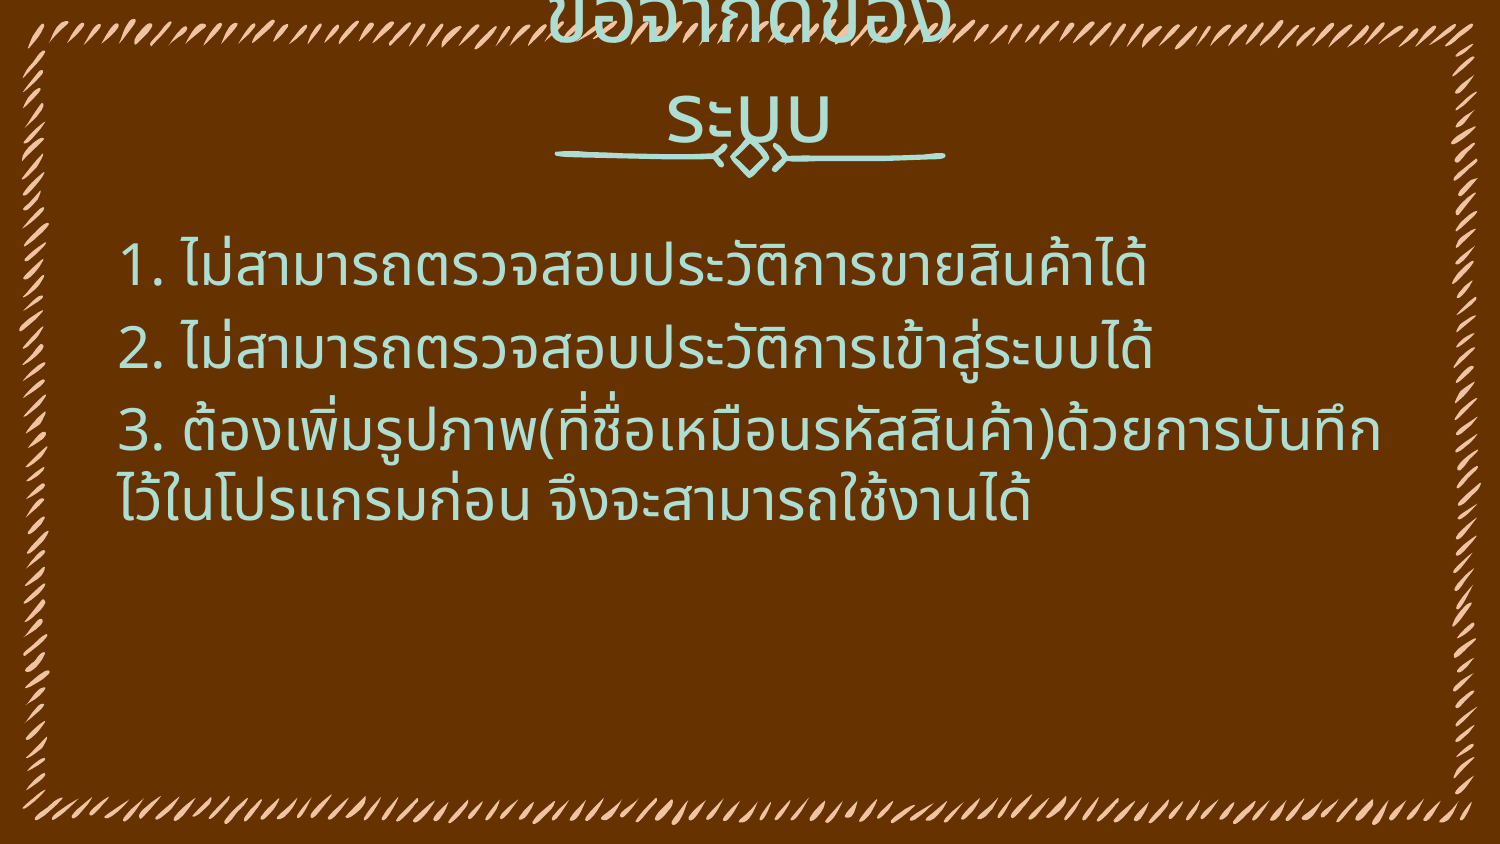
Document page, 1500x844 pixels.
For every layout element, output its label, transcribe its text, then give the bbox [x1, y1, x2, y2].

text_box 1. ไม่สามารถตรวจสอบประวัติการขายสินค้าได้ 2. ไม่สามารถตรวจสอบประวัติการเข้าสู่ระบบได้ 3. ต้องเพิ่มรูปภาพ(ที่ชื่อเหมือนรหัสสินค้า)ด้วยการบันทึกไว้ในโปรแกรมก่อน จึงจะสามารถใช้งานได้ [85, 212, 1425, 632]
text_box [730, 135, 770, 179]
text_box ข้อจำกัดของระบบ [507, 62, 993, 175]
text_box [771, 142, 946, 173]
text_box [554, 143, 728, 168]
